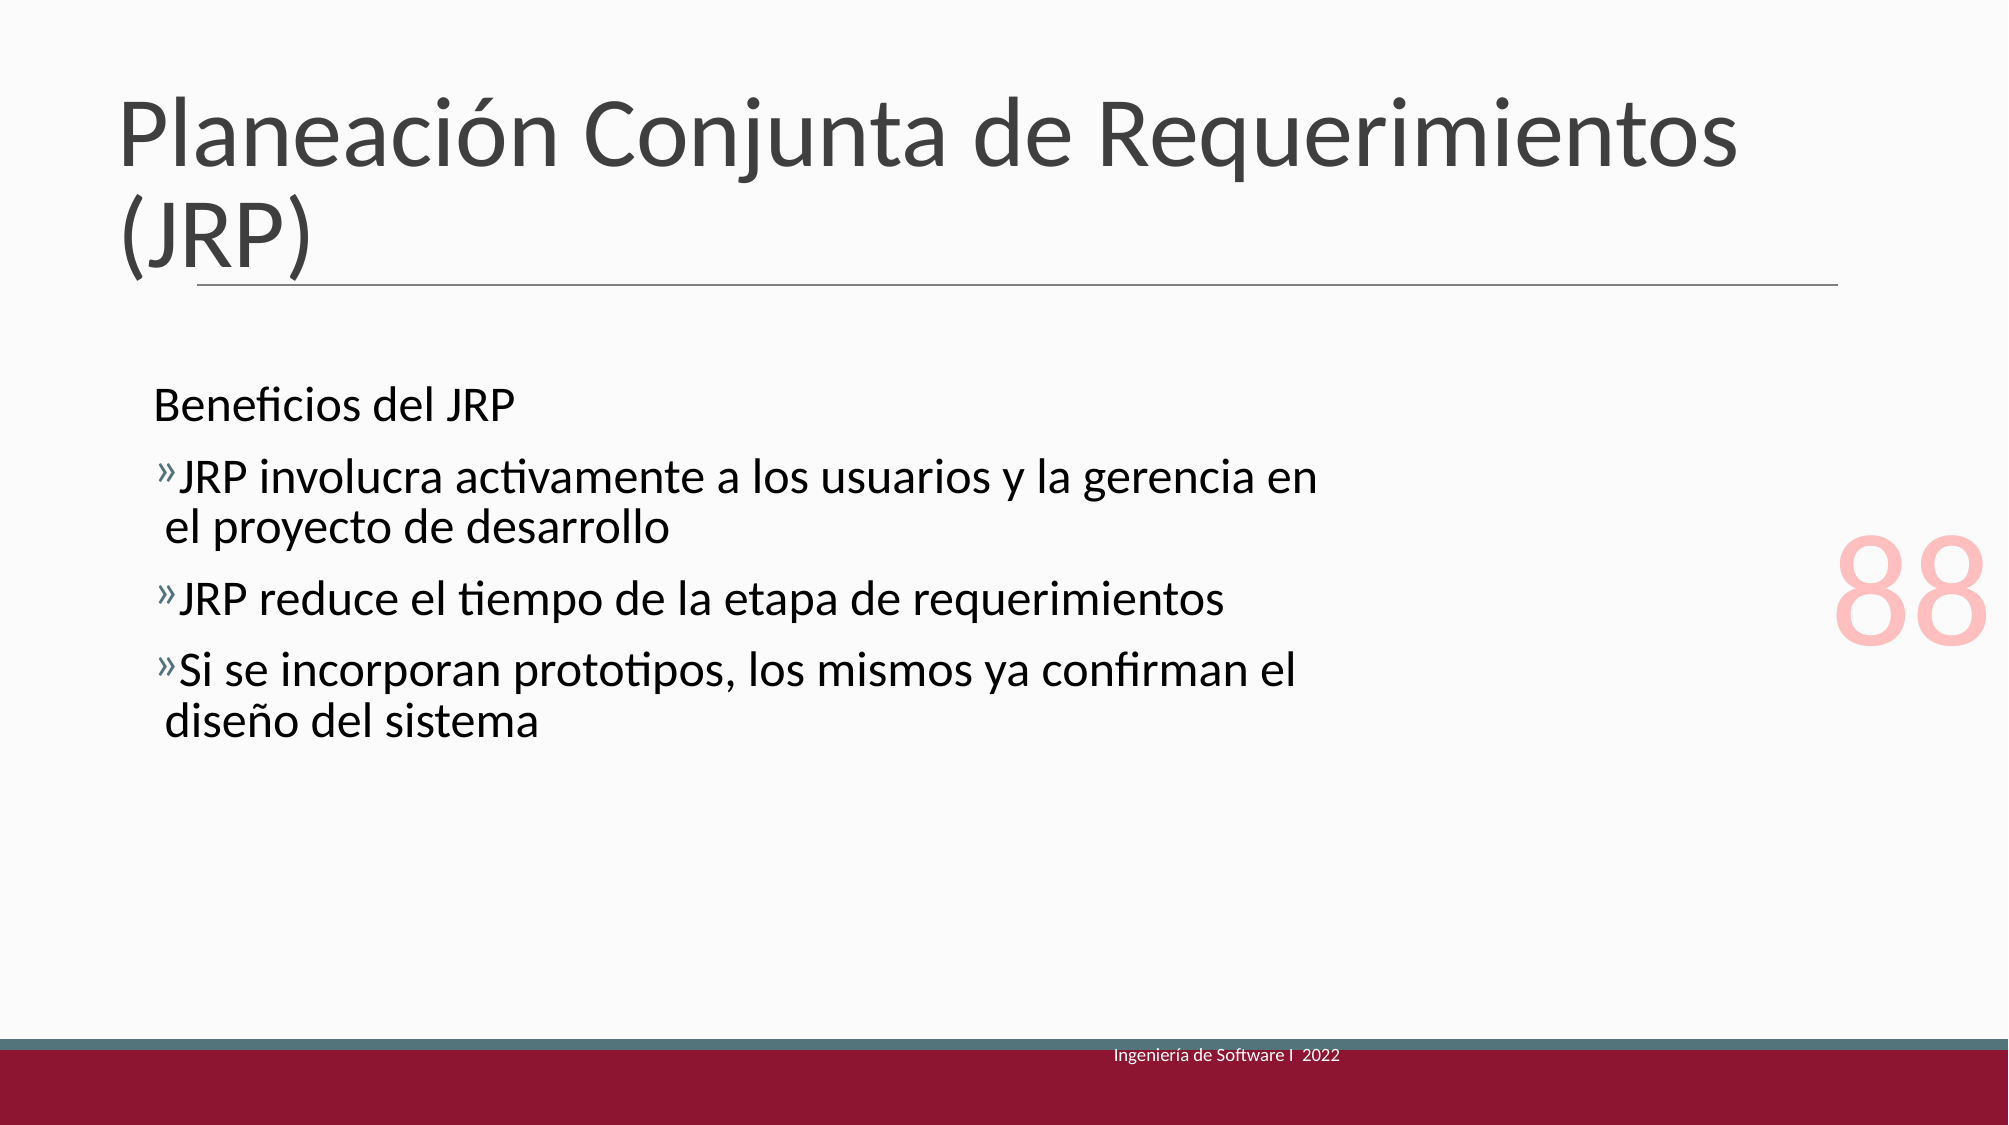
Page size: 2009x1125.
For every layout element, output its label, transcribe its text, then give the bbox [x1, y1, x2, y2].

slide_number 88 [1526, 456, 2008, 686]
footer Ingeniería de Software I 2022 [1098, 1034, 1874, 1095]
list Beneficios del JRP JRP involucra activamente a los usuarios y la gerencia en el proyecto de desarrollo JRP reduce el tiempo de la etapa de requerimientos Si se incorporan prototipos, los mismos ya confirman el diseño del sistema [138, 373, 1360, 433]
title Planeación Conjunta de Requerimientos (JRP) [102, 81, 1883, 291]
